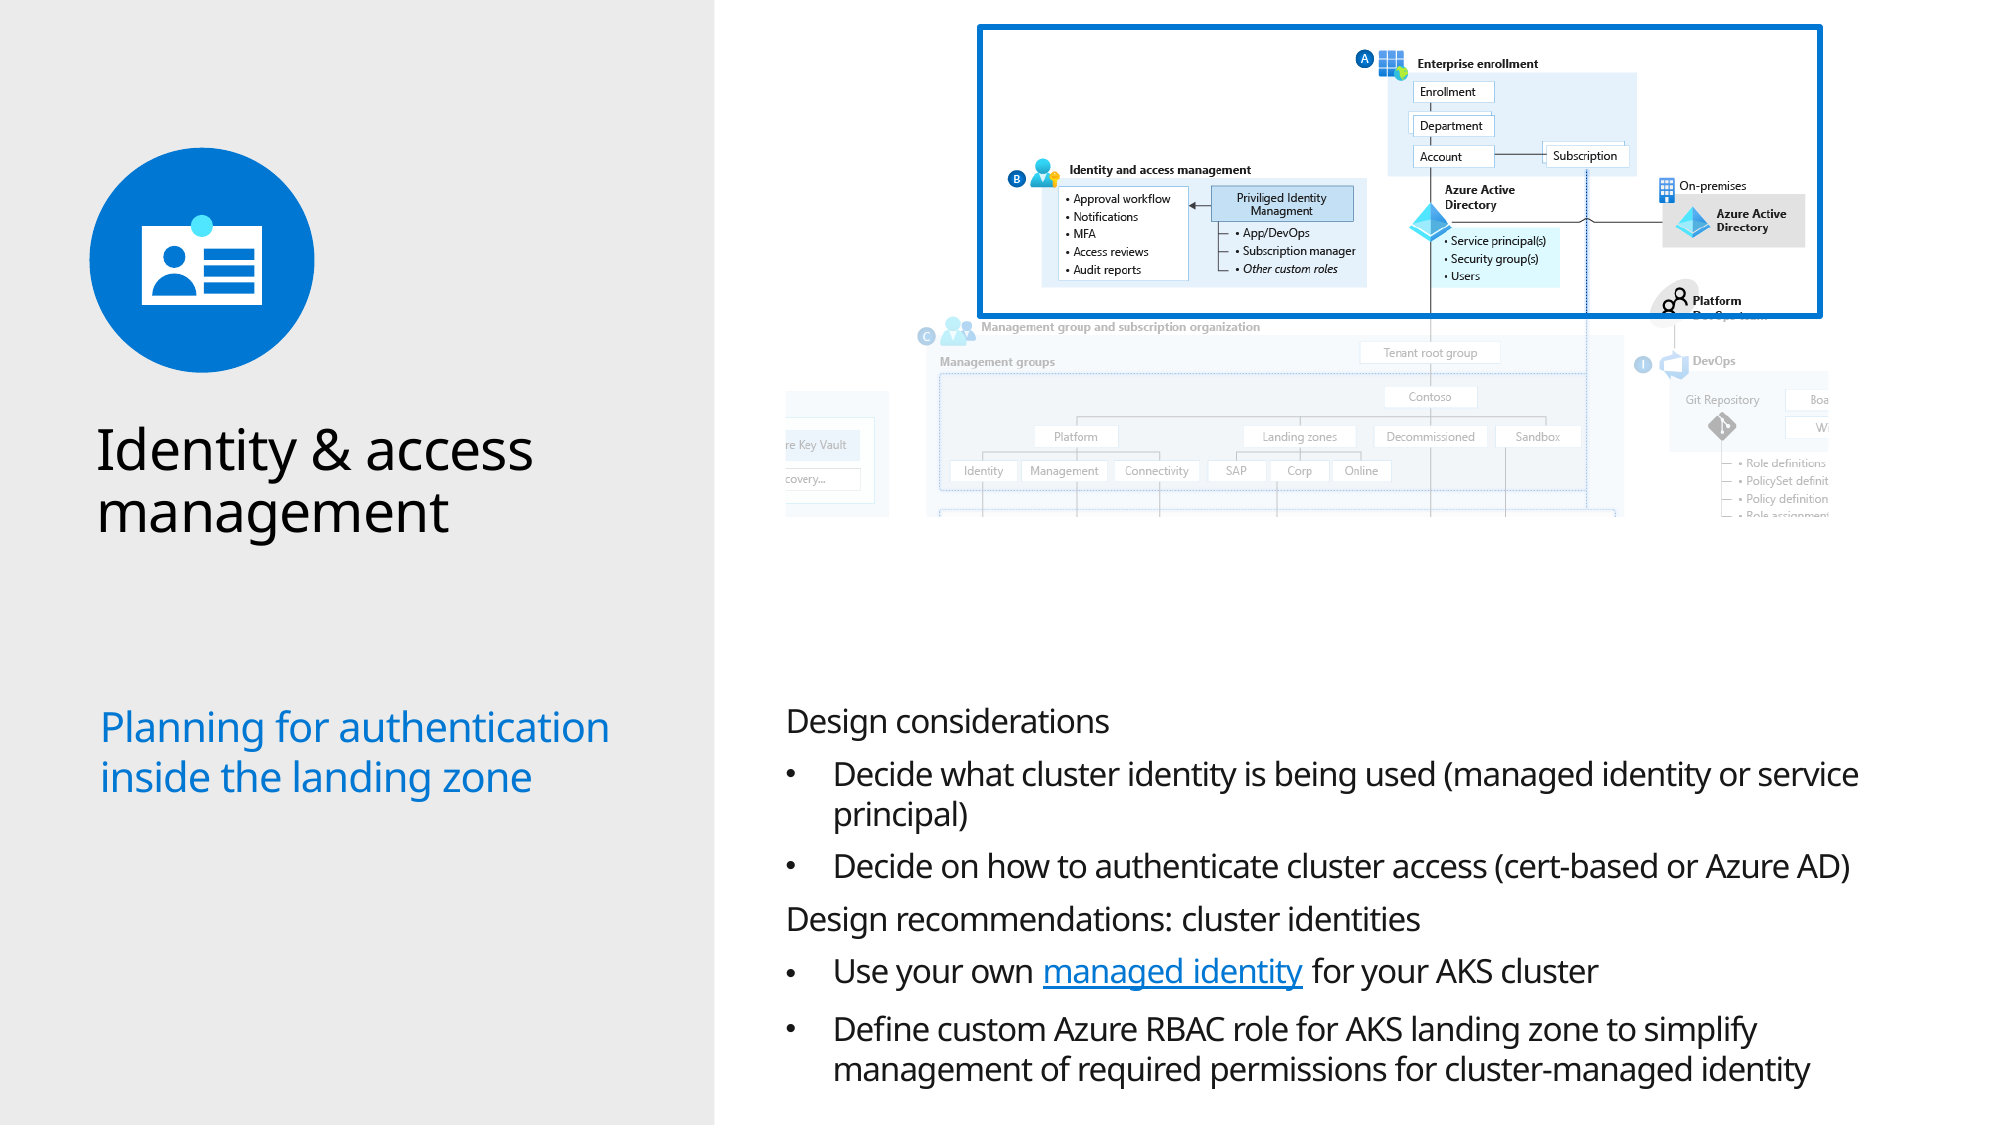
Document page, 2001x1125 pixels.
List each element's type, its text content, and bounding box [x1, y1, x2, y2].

list Planning for authentication inside the landing zone [99, 685, 698, 767]
list Design considerations Decide what cluster identity is being used (managed identity or service principal) Decide on how to authenticate cluster access (cert-based or Azure AD) Design recommendations: cluster identities Use your own managed identity for your AKS cluster Define custom Azure RBAC role for AKS landing zone to simplify management of required permissions for cluster-managed identity [785, 685, 1971, 1015]
title Identity & access management [96, 406, 699, 496]
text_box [89, 147, 315, 373]
picture [785, 40, 1829, 517]
text_box [979, 26, 1821, 40]
text_box [717, 0, 2000, 603]
